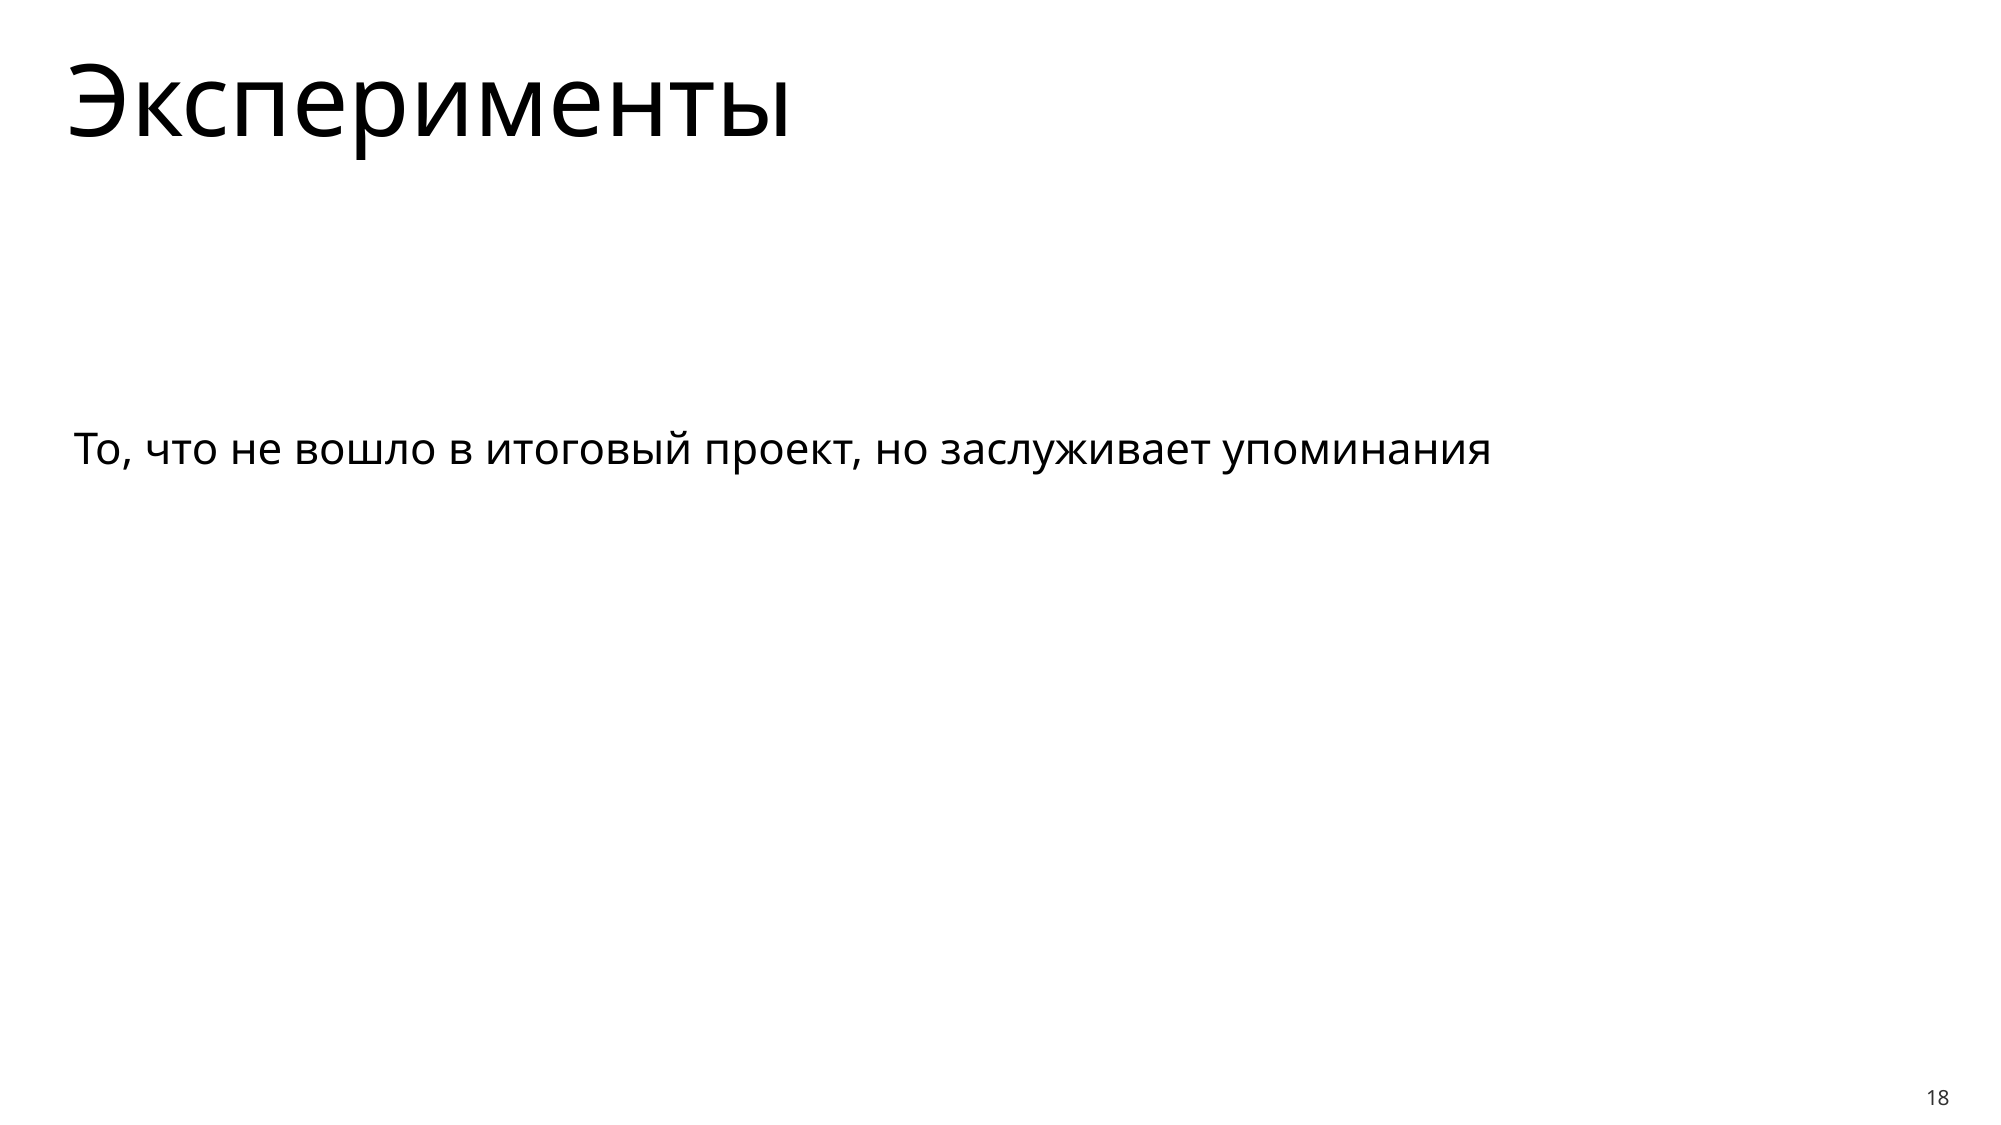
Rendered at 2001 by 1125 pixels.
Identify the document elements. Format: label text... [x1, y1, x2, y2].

text_box То, что не вошло в итоговый проект, но заслуживает упоминания [58, 413, 1624, 768]
text_box Эксперименты [53, 29, 1146, 266]
text_box <номер> [1841, 1084, 1950, 1110]
